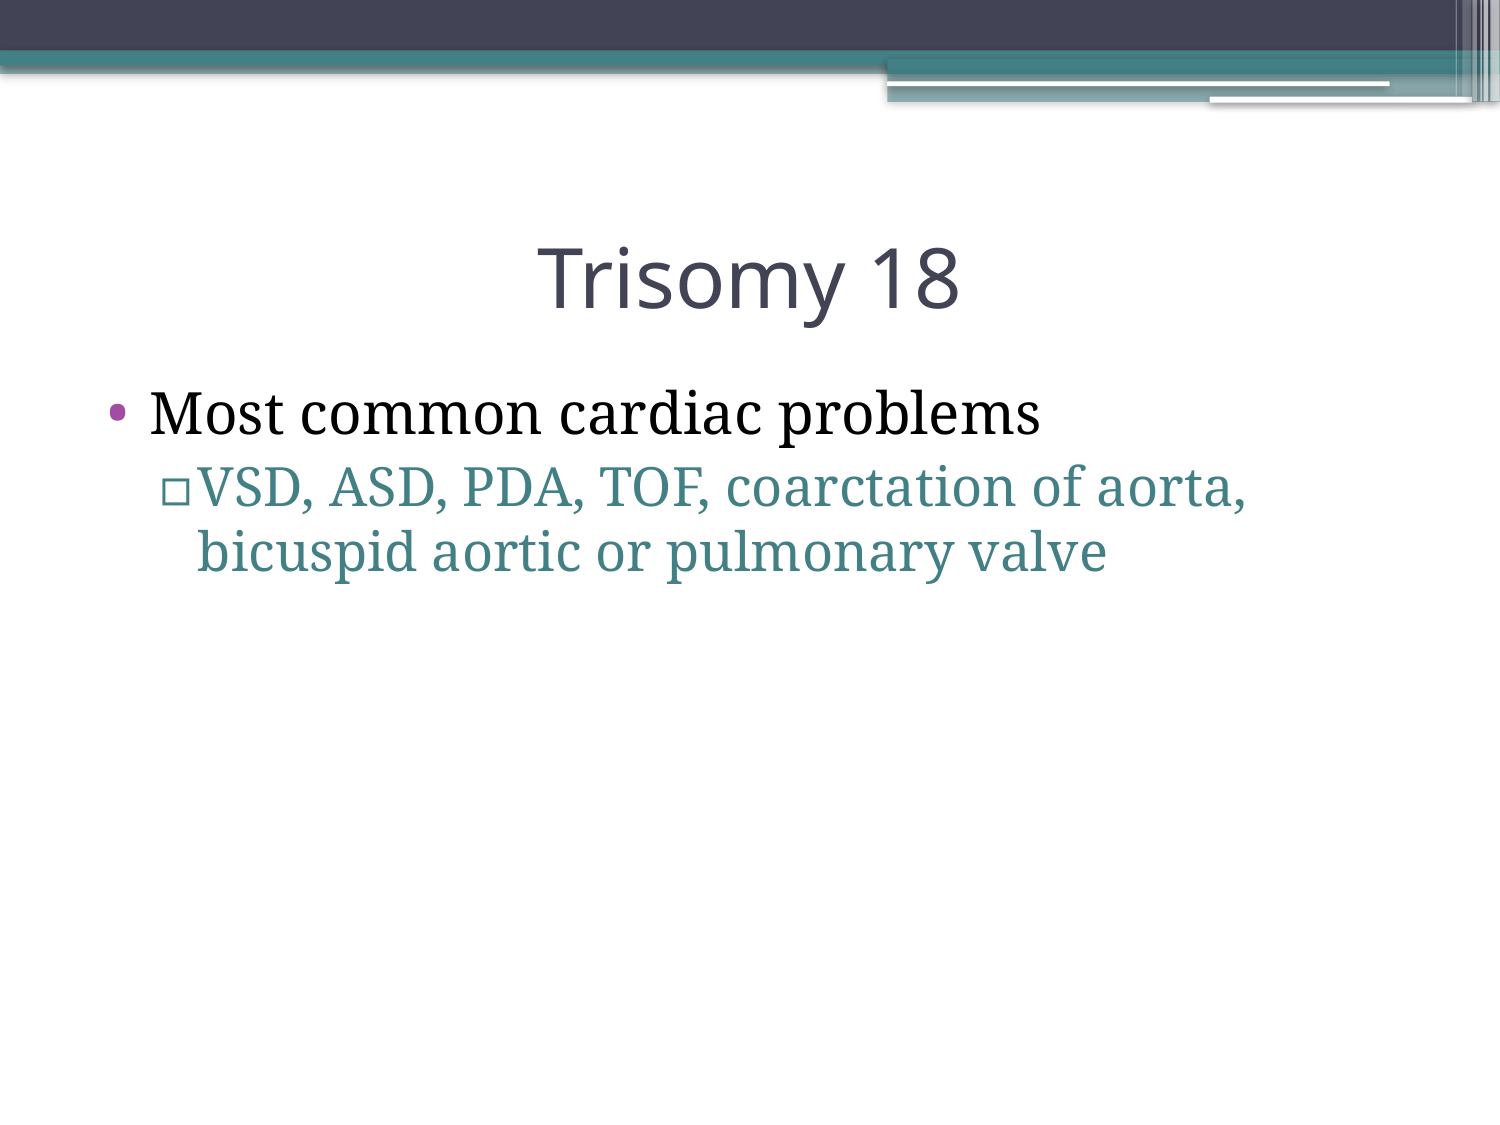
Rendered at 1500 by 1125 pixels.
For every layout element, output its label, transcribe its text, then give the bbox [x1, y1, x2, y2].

list Most common cardiac problems VSD, ASD, PDA, TOF, coarctation of aorta, bicuspid aortic or pulmonary valve [75, 369, 1425, 1079]
title Trisomy 18 [75, 187, 1425, 363]
